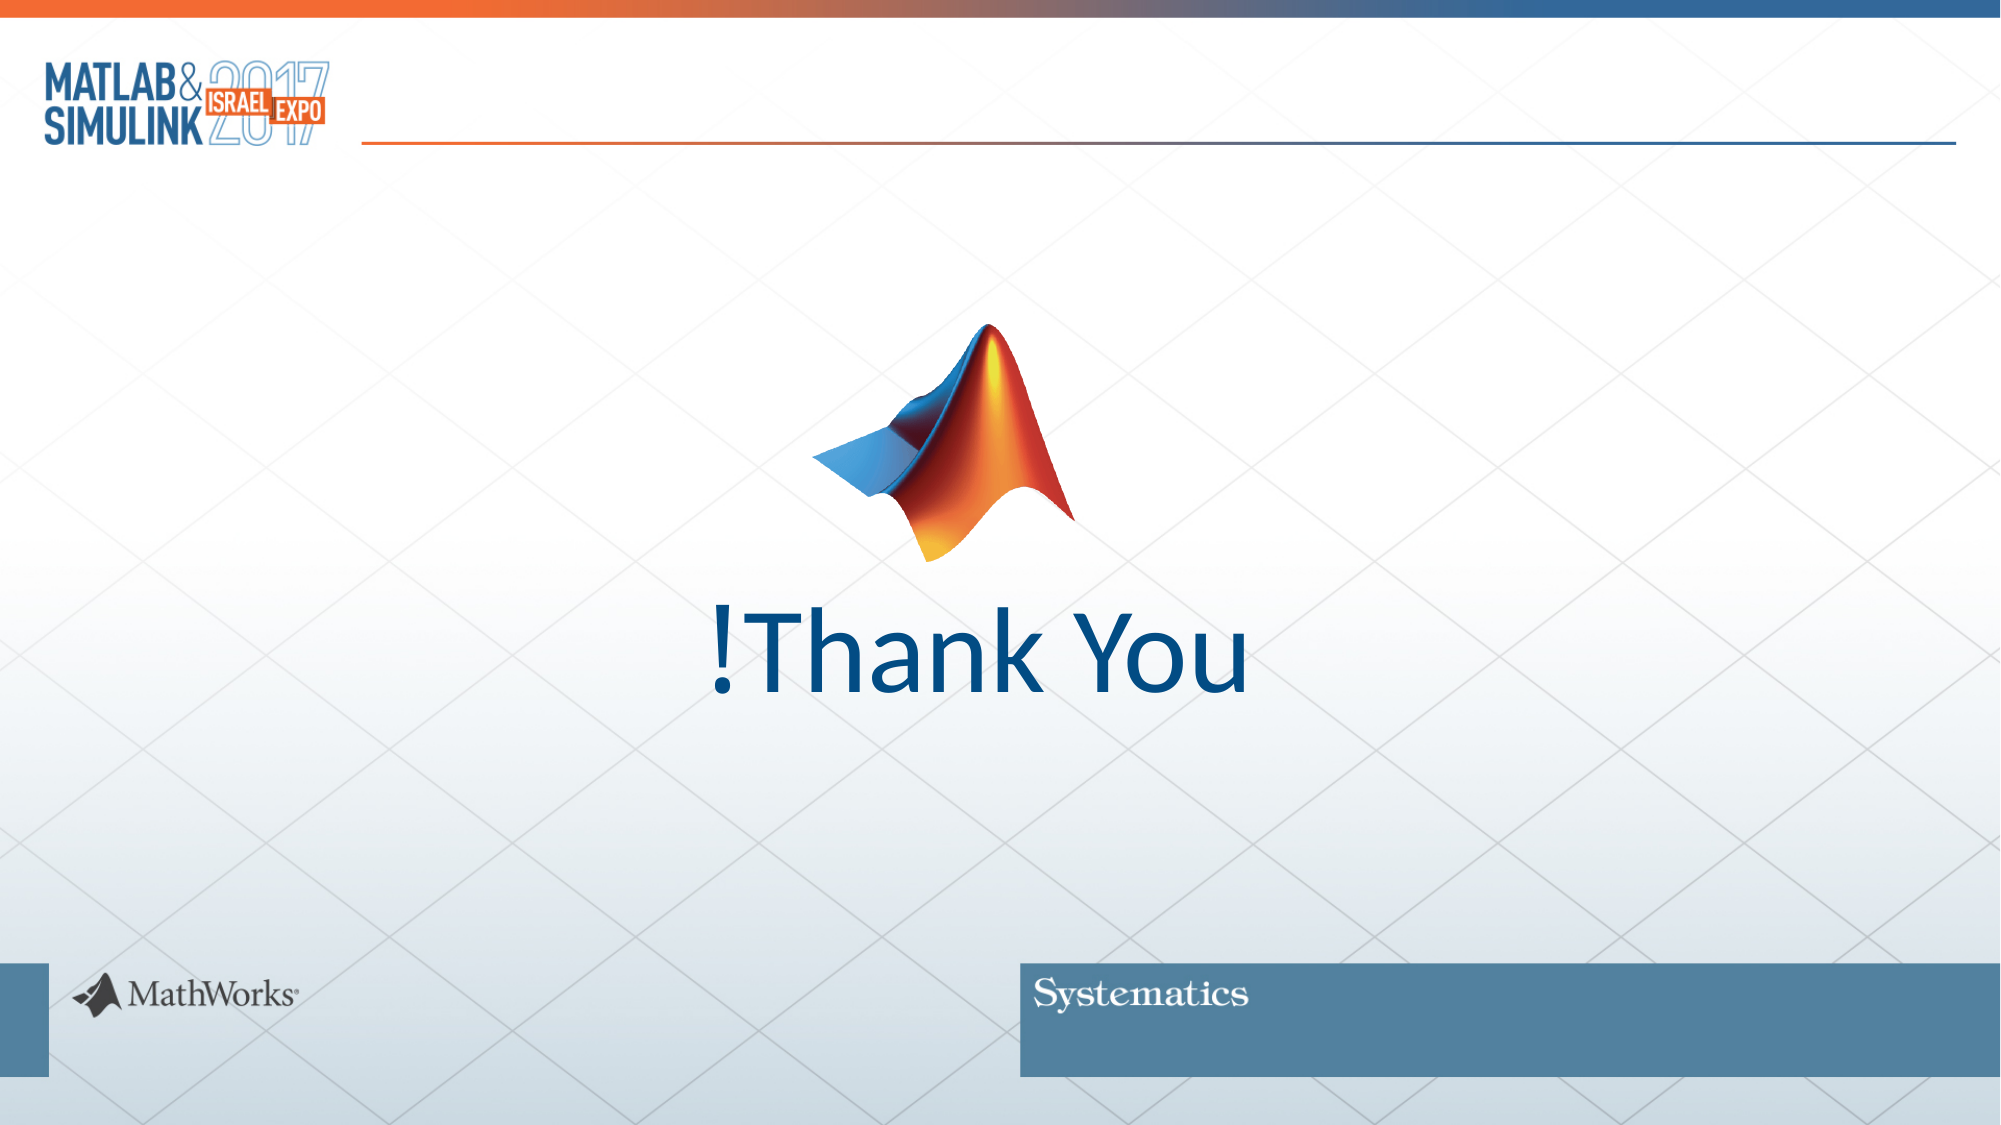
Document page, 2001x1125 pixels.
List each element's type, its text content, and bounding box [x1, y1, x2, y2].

picture [0, 0, 2001, 1125]
text_box Thank You! [74, 549, 1875, 738]
